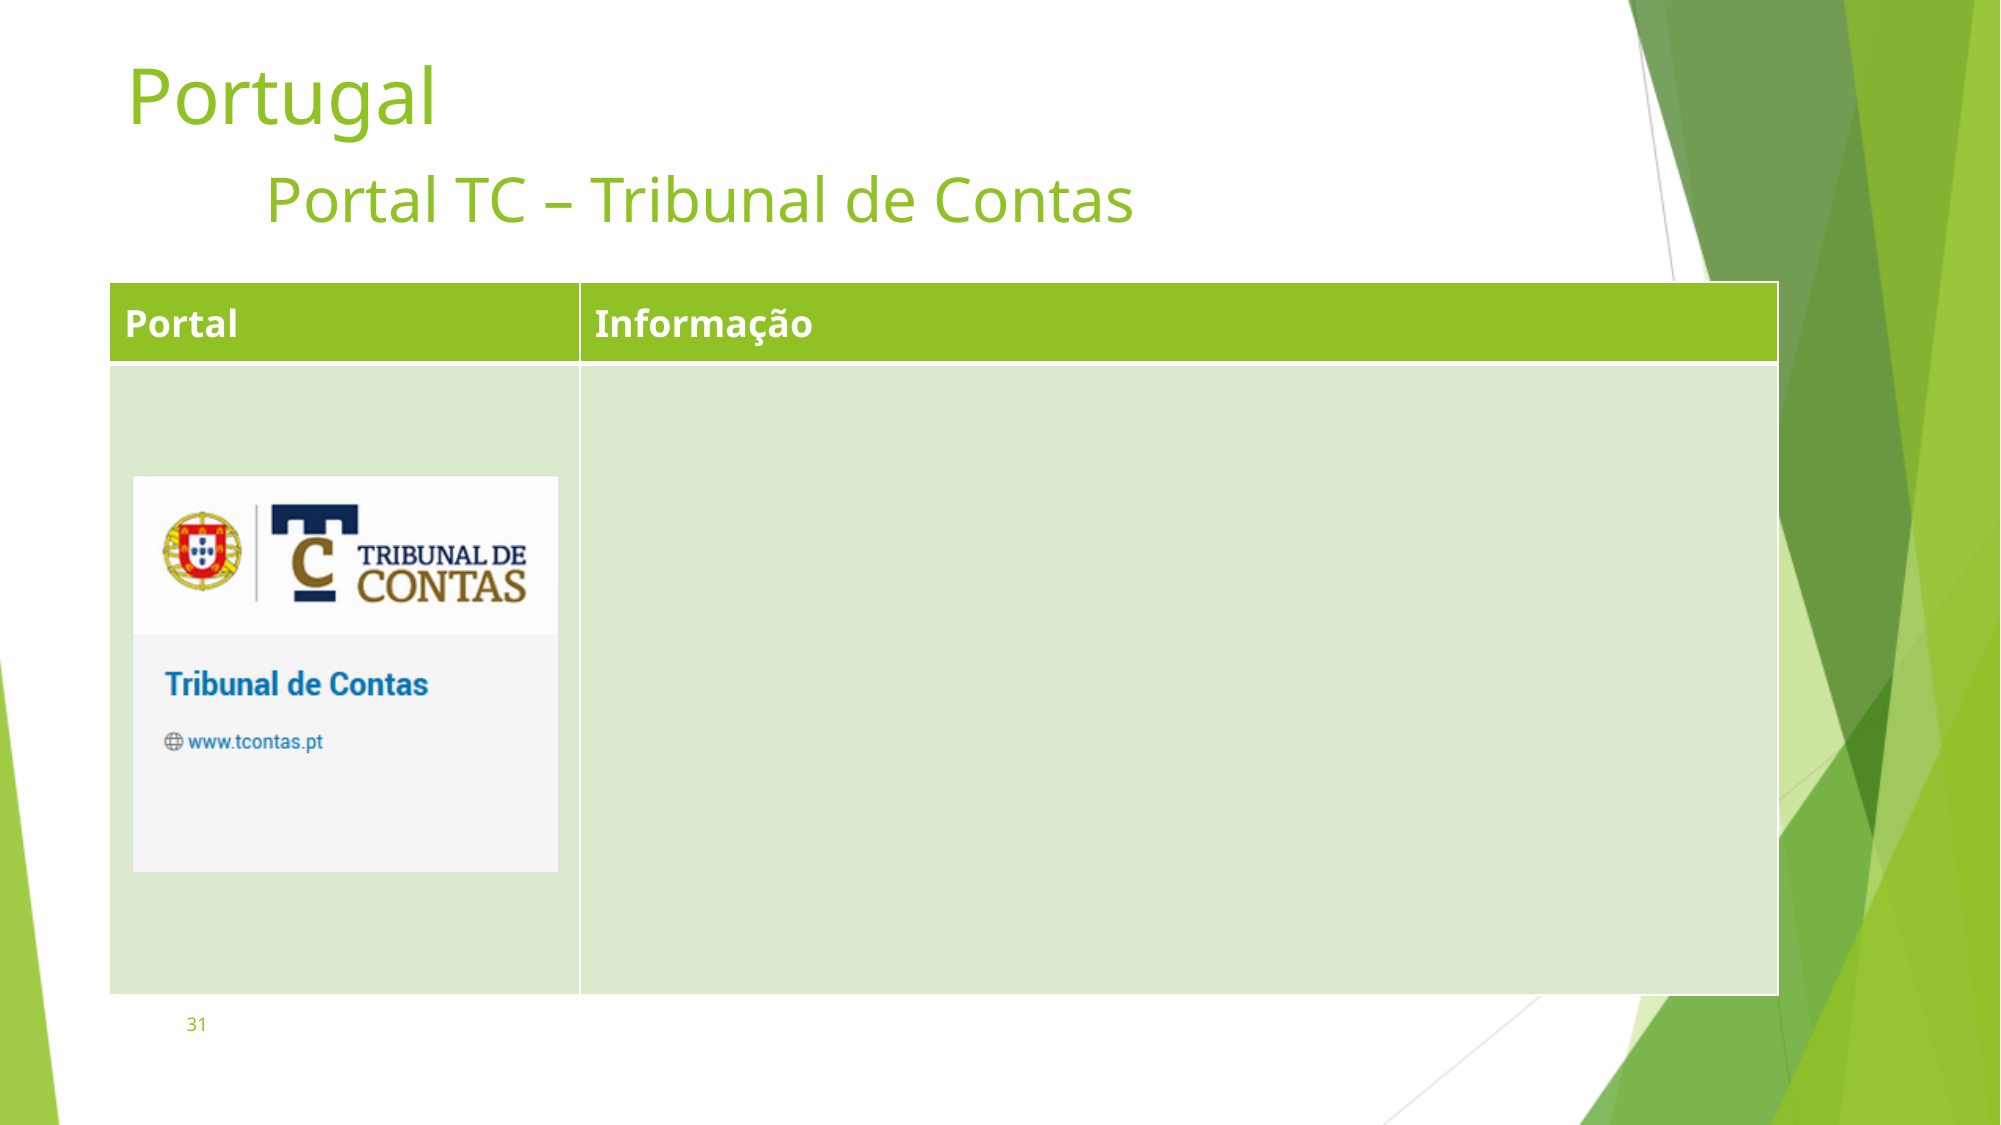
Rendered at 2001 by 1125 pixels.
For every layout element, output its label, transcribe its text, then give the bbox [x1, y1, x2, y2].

table_header Informação [581, 283, 1777, 361]
table_cell [110, 366, 579, 994]
table_cell [581, 366, 1777, 994]
title Portugal Portal TC – Tribunal de Contas [111, 34, 1779, 252]
slide_number 31 [111, 995, 224, 1055]
picture [0, 0, 110, 1125]
picture [1351, 0, 2000, 1125]
picture [131, 474, 560, 875]
table_header Portal [110, 283, 579, 361]
